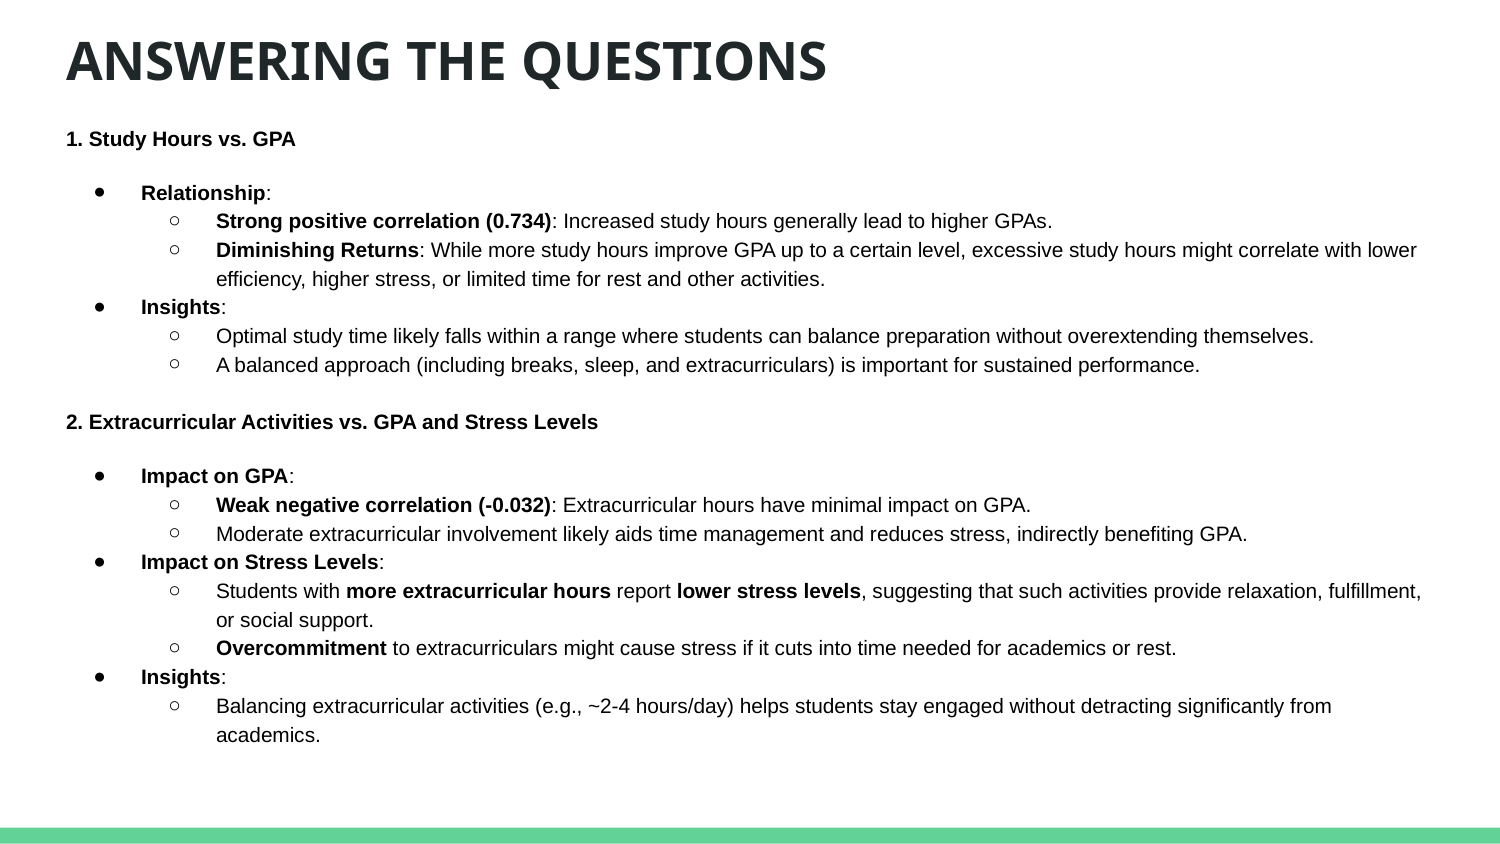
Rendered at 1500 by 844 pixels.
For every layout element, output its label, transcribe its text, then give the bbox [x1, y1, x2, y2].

list 1. Study Hours vs. GPA Relationship: Strong positive correlation (0.734): Increased study hours generally lead to higher GPAs. Diminishing Returns: While more study hours improve GPA up to a certain level, excessive study hours might correlate with lower efficiency, higher stress, or limited time for rest and other activities. Insights: Optimal study time likely falls within a range where students can balance preparation without overextending themselves. A balanced approach (including breaks, sleep, and extracurriculars) is important for sustained performance. 2. Extracurricular Activities vs. GPA and Stress Levels Impact on GPA: Weak negative correlation (-0.032): Extracurricular hours have minimal impact on GPA. Moderate extracurricular involvement likely aids time management and reduces stress, indirectly benefiting GPA. Impact on Stress Levels: Students with more extracurricular hours report lower stress levels, suggesting that such activities provide relaxation, fulfillment, or social support. Overcommitment to extracurriculars might cause stress if it cuts into time needed for academics or rest. Insights: Balancing extracurricular activities (e.g., ~2-4 hours/day) helps students stay engaged without detracting significantly from academics. [51, 107, 1449, 668]
title ANSWERING THE QUESTIONS [51, 12, 1449, 107]
